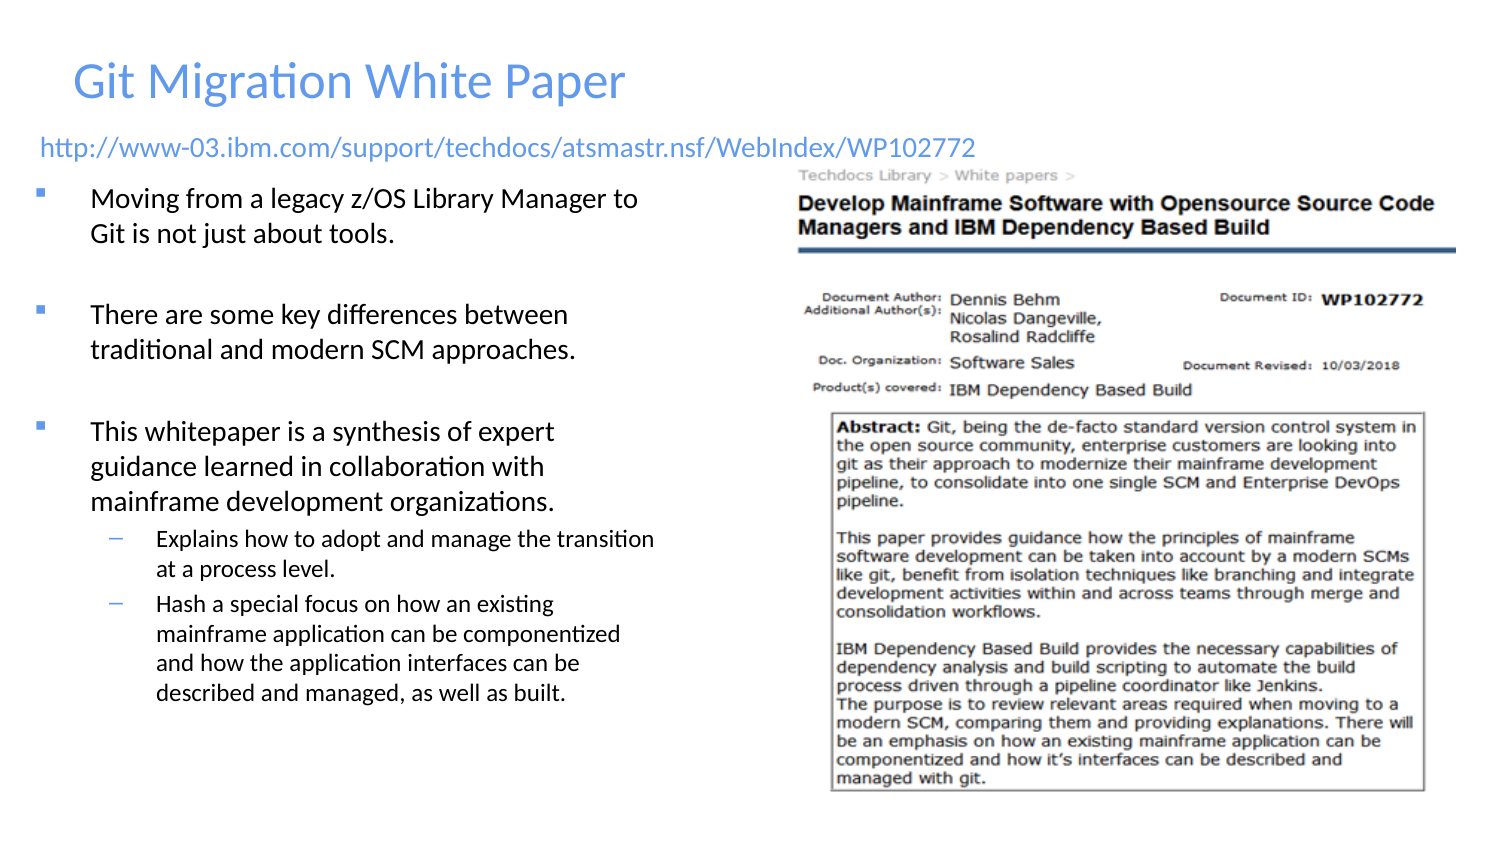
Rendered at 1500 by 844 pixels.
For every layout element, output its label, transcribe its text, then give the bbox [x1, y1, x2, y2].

title Git Migration White Paper [58, 39, 1463, 119]
text_box http://www-03.ibm.com/support/techdocs/atsmastr.nsf/WebIndex/WP102772 [25, 121, 1459, 171]
text_box Moving from a legacy z/OS Library Manager to Git is not just about tools. There are some key differences between traditional and modern SCM approaches. This whitepaper is a synthesis of expert guidance learned in collaboration with mainframe development organizations. Explains how to adopt and manage the transition at a process level. Hash a special focus on how an existing mainframe application can be componentized and how the application interfaces can be described and managed, as well as built. [19, 171, 680, 737]
picture [795, 163, 1457, 812]
